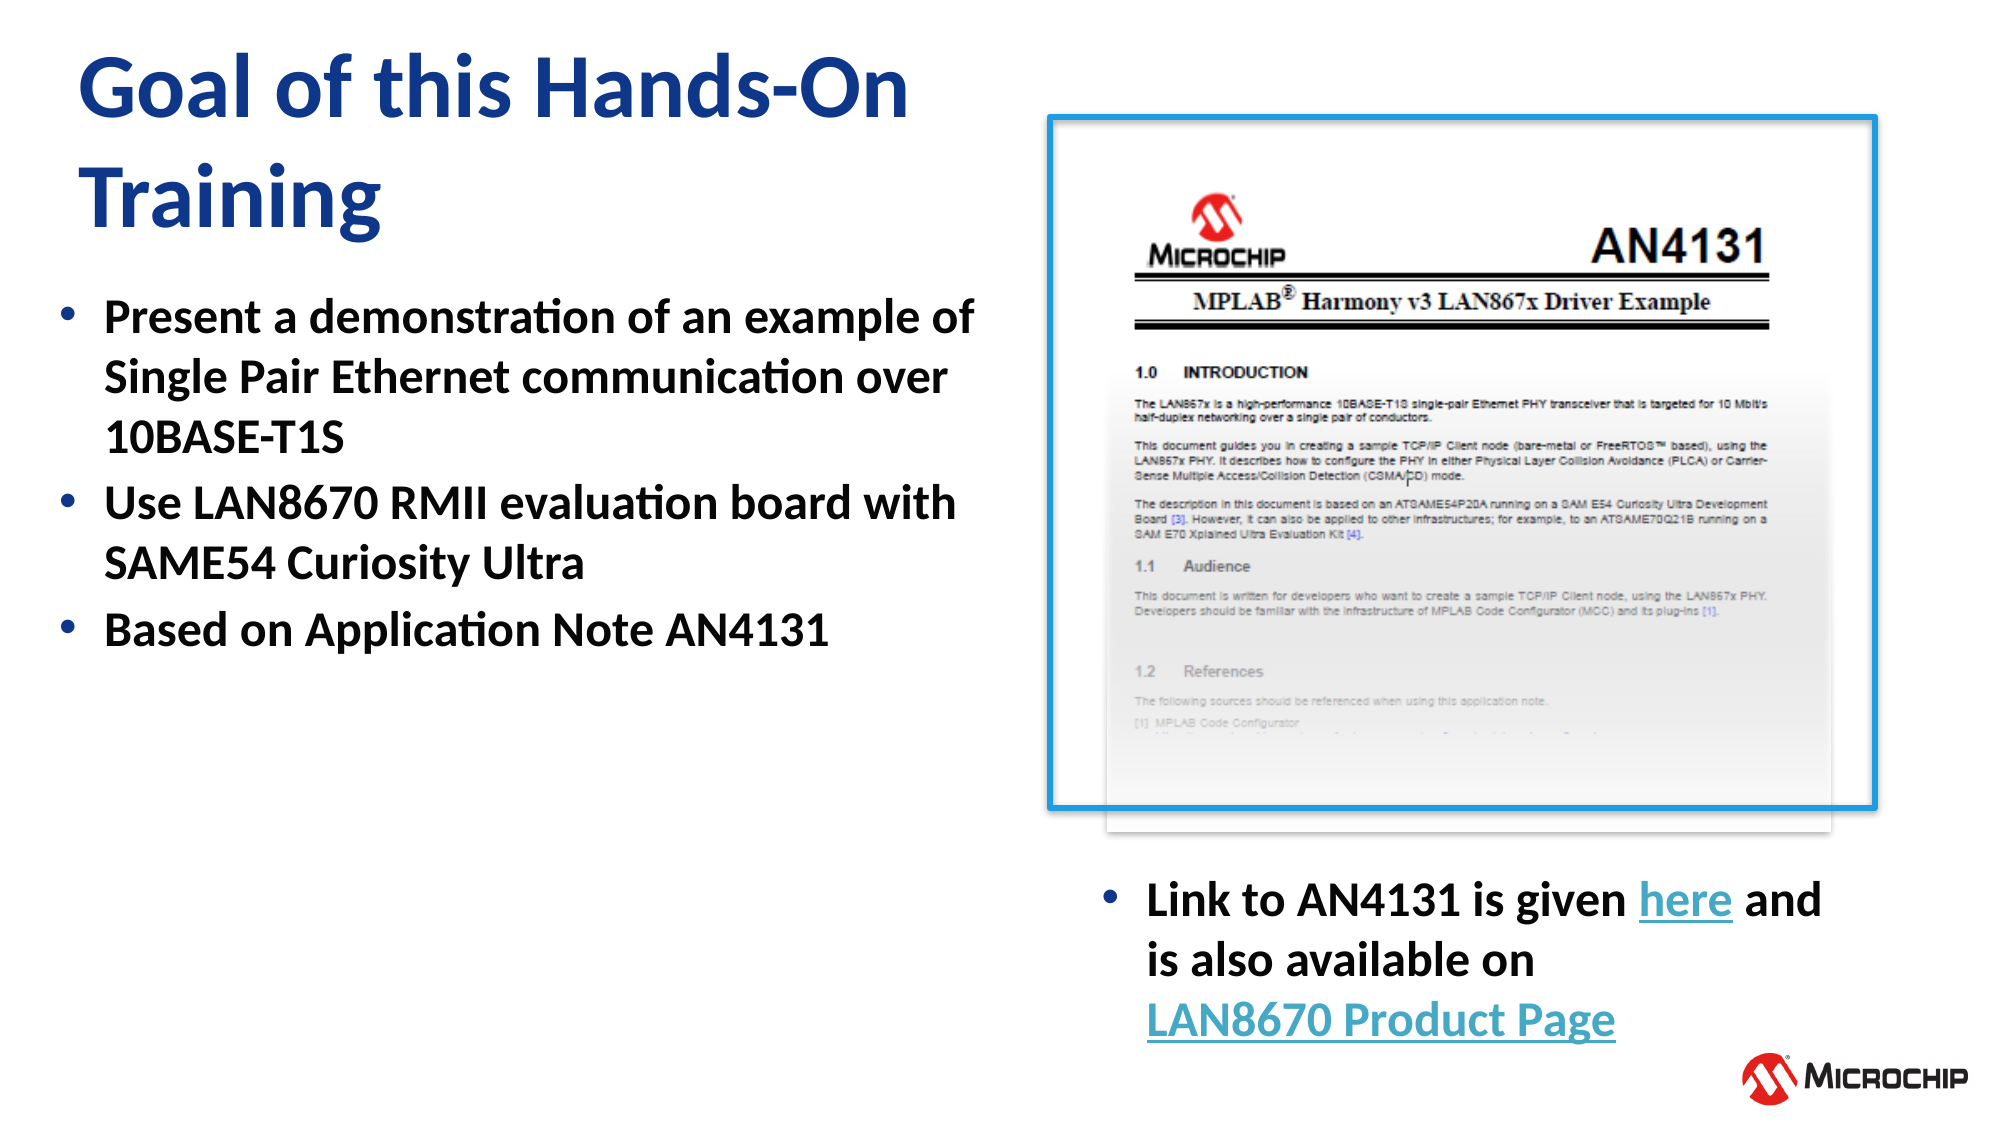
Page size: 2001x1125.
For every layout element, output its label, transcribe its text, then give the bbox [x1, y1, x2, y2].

picture [1736, 1049, 1974, 1109]
text_box [1049, 116, 1876, 809]
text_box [1105, 158, 1832, 833]
text_box Link to AN4131 is given here and is also available on LAN8670 Product Page [1081, 856, 1844, 1092]
list Present a demonstration of an example of Single Pair Ethernet communication over 10BASE-T1S Use LAN8670 RMII evaluation board with SAME54 Curiosity Ultra Based on Application Note AN4131 [39, 273, 1006, 734]
title Goal of this Hands-On Training [58, 15, 1025, 144]
